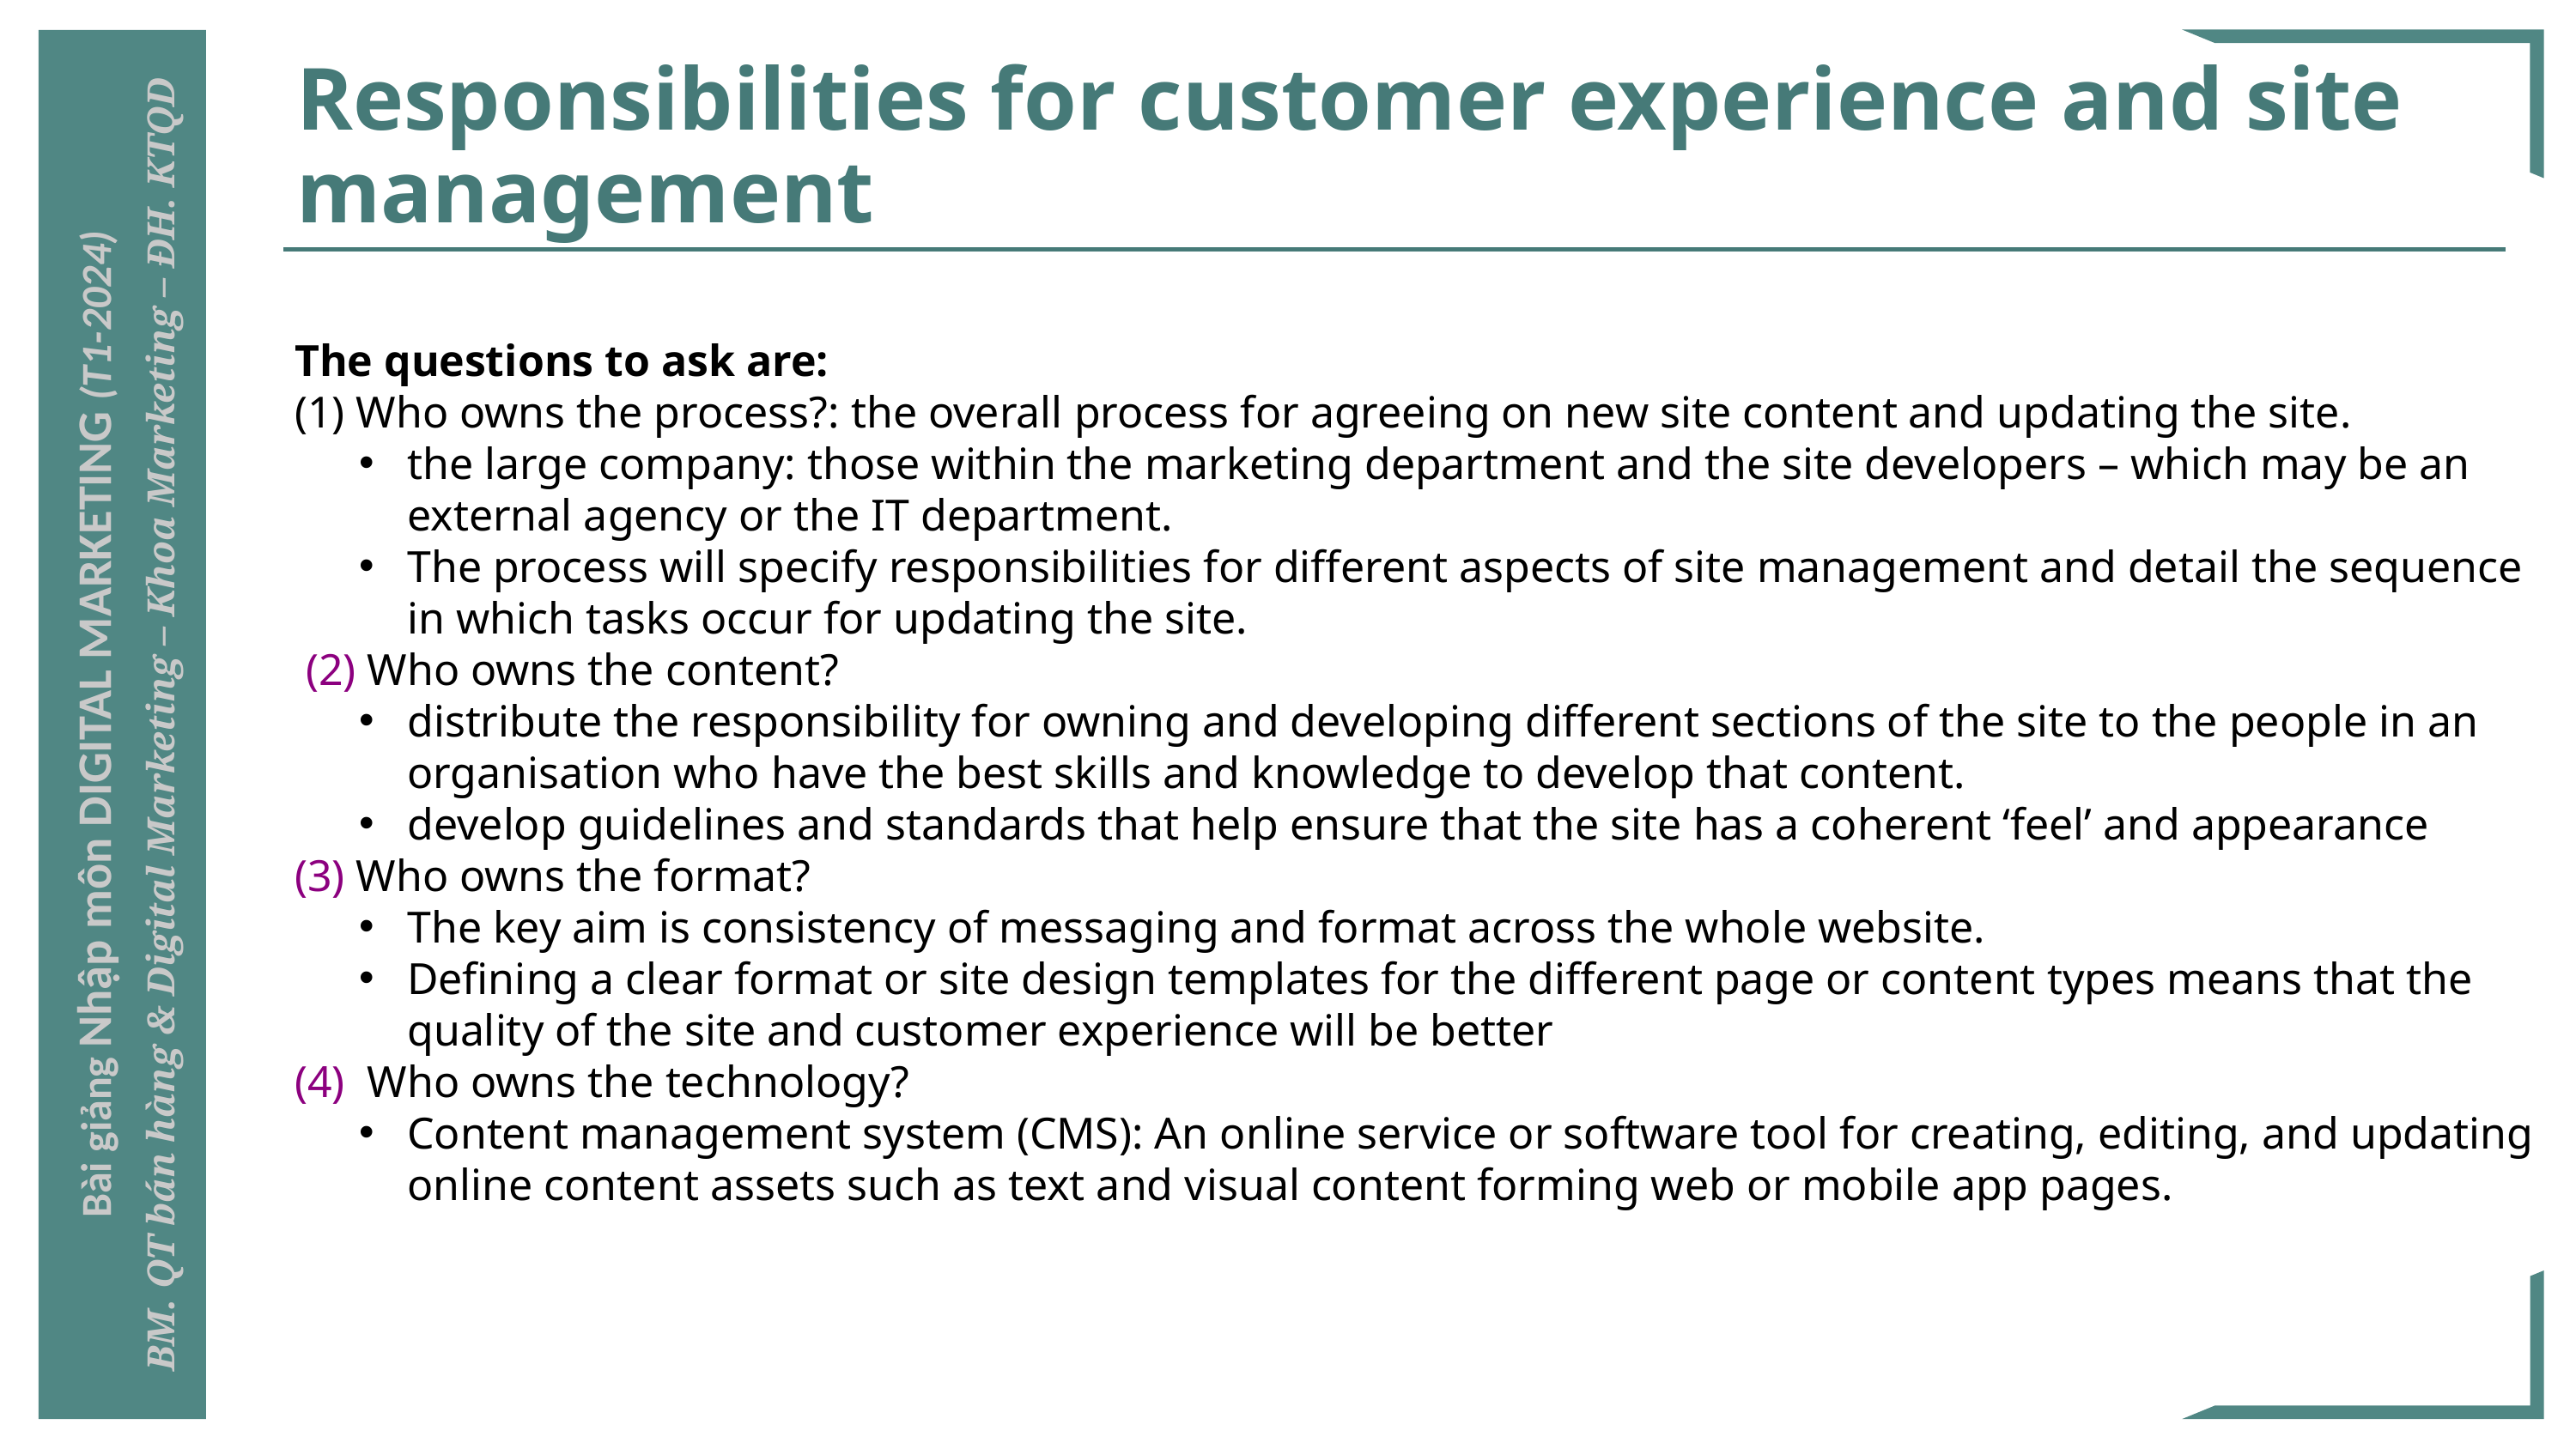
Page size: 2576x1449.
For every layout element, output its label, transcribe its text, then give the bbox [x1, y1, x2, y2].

text_box The questions to ask are: (1) Who owns the process?: the overall process for agreeing on new site content and updating the site. the large company: those within the marketing department and the site developers – which may be an external agency or the IT department. The process will specify responsibilities for different aspects of site management and detail the sequence in which tasks occur for updating the site. (2) Who owns the content? distribute the responsibility for owning and developing different sections of the site to the people in an organisation who have the best skills and knowledge to develop that content. develop guidelines and standards that help ensure that the site has a coherent ‘feel’ and appearance (3) Who owns the format? The key aim is consistency of messaging and format across the whole website. Defining a clear format or site design templates for the different page or content types means that the quality of the site and customer experience will be better (4) Who owns the technology? Content management system (CMS): An online service or software tool for creating, editing, and updating online content assets such as text and visual content forming web or mobile app pages. [282, 327, 2562, 1267]
title Responsibilities for customer experience and site management [283, 37, 2506, 261]
